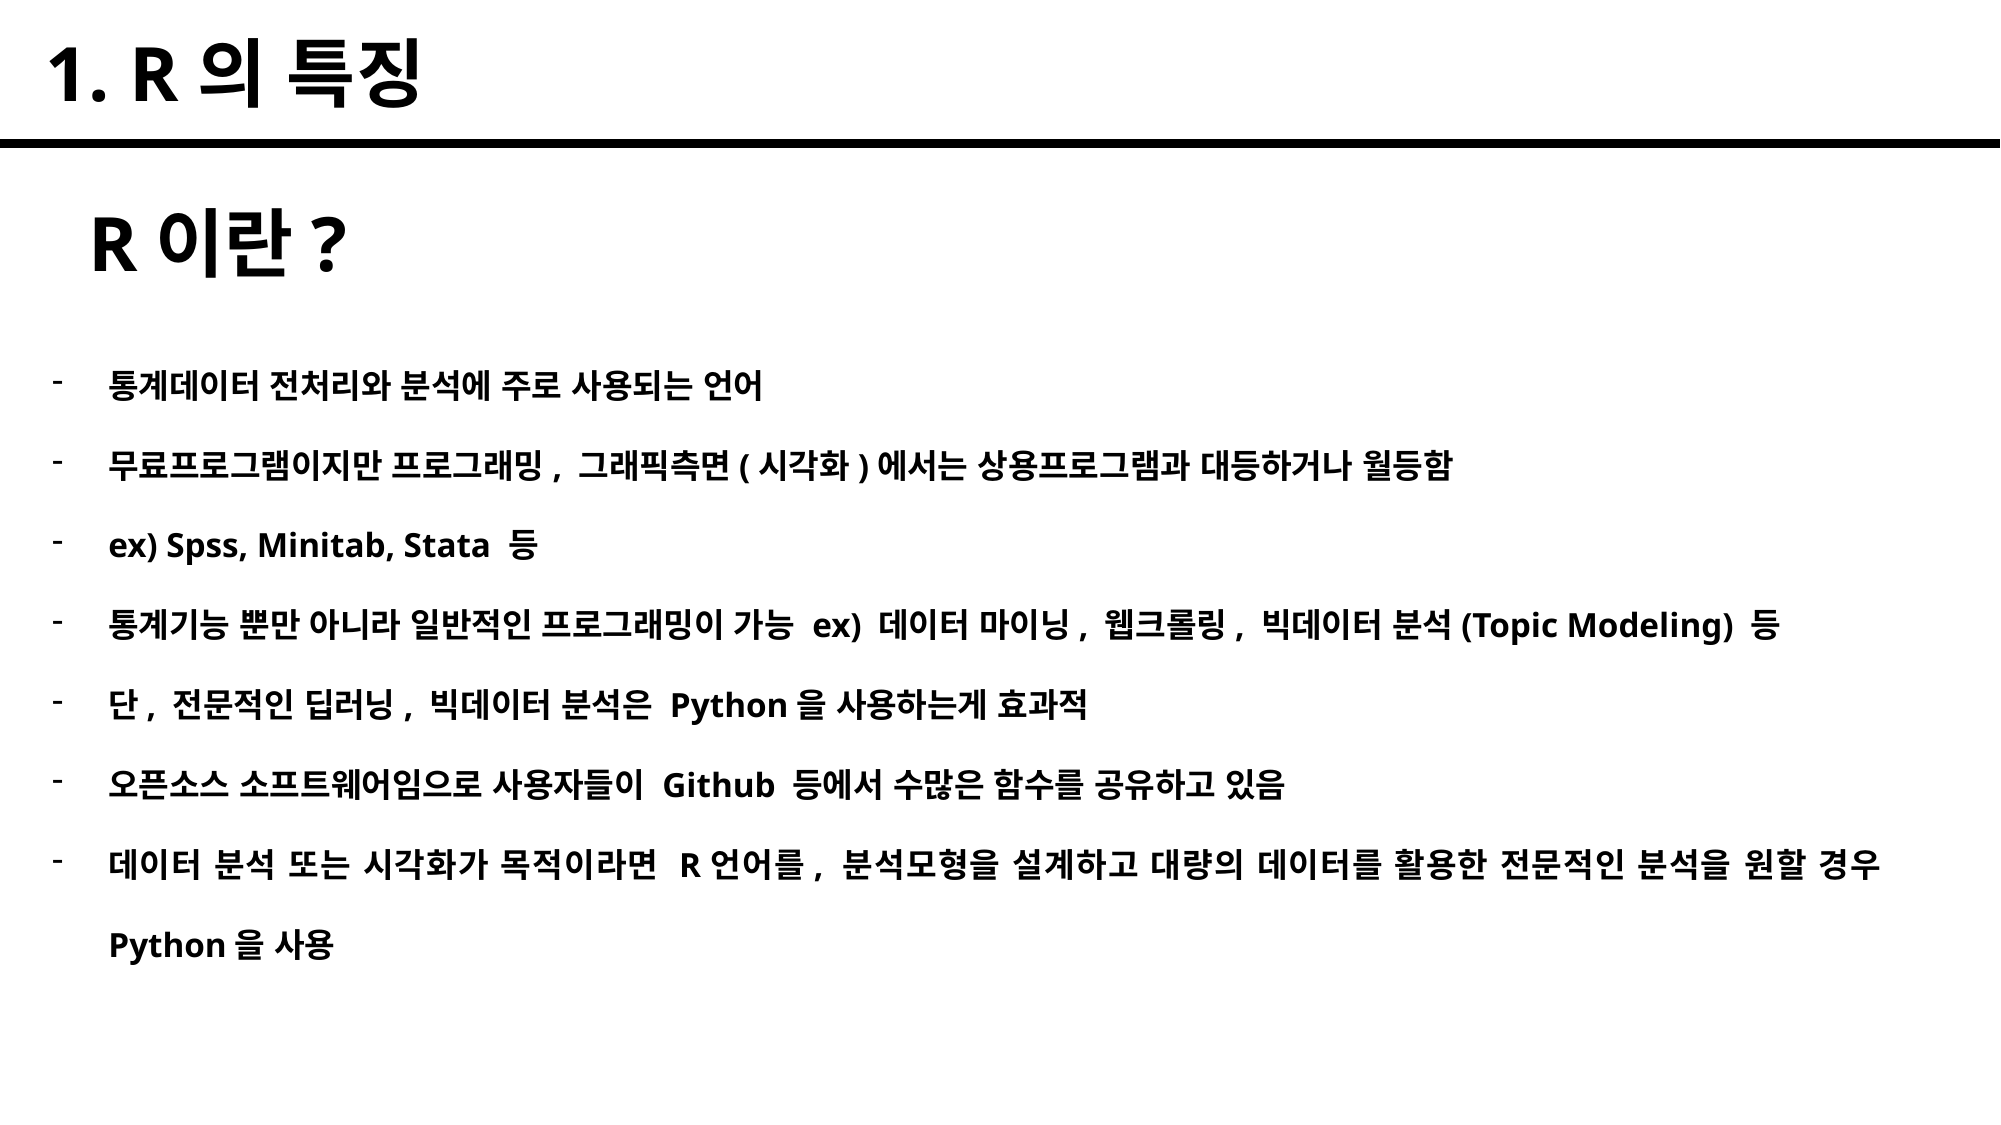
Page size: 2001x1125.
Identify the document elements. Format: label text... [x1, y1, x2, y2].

text_box R이란? [73, 189, 444, 294]
text_box 1. R의 특징 [30, 19, 1029, 125]
text_box 통계데이터 전처리와 분석에 주로 사용되는 언어 무료프로그램이지만 프로그래밍, 그래픽측면(시각화)에서는 상용프로그램과 대등하거나 월등함 ex) Spss, Minitab, Stata 등 통계기능 뿐만 아니라 일반적인 프로그래밍이 가능 ex) 데이터 마이닝, 웹크롤링, 빅데이터 분석(Topic Modeling) 등 단, 전문적인 딥러닝, 빅데이터 분석은 Python을 사용하는게 효과적 오픈소스 소프트웨어임으로 사용자들이 Github 등에서 수많은 함수를 공유하고 있음 데이터 분석 또는 시각화가 목적이라면 R언어를, 분석모형을 설계하고 대량의 데이터를 활용한 전문적인 분석을 원할 경우 Python을 사용 [37, 317, 1896, 972]
